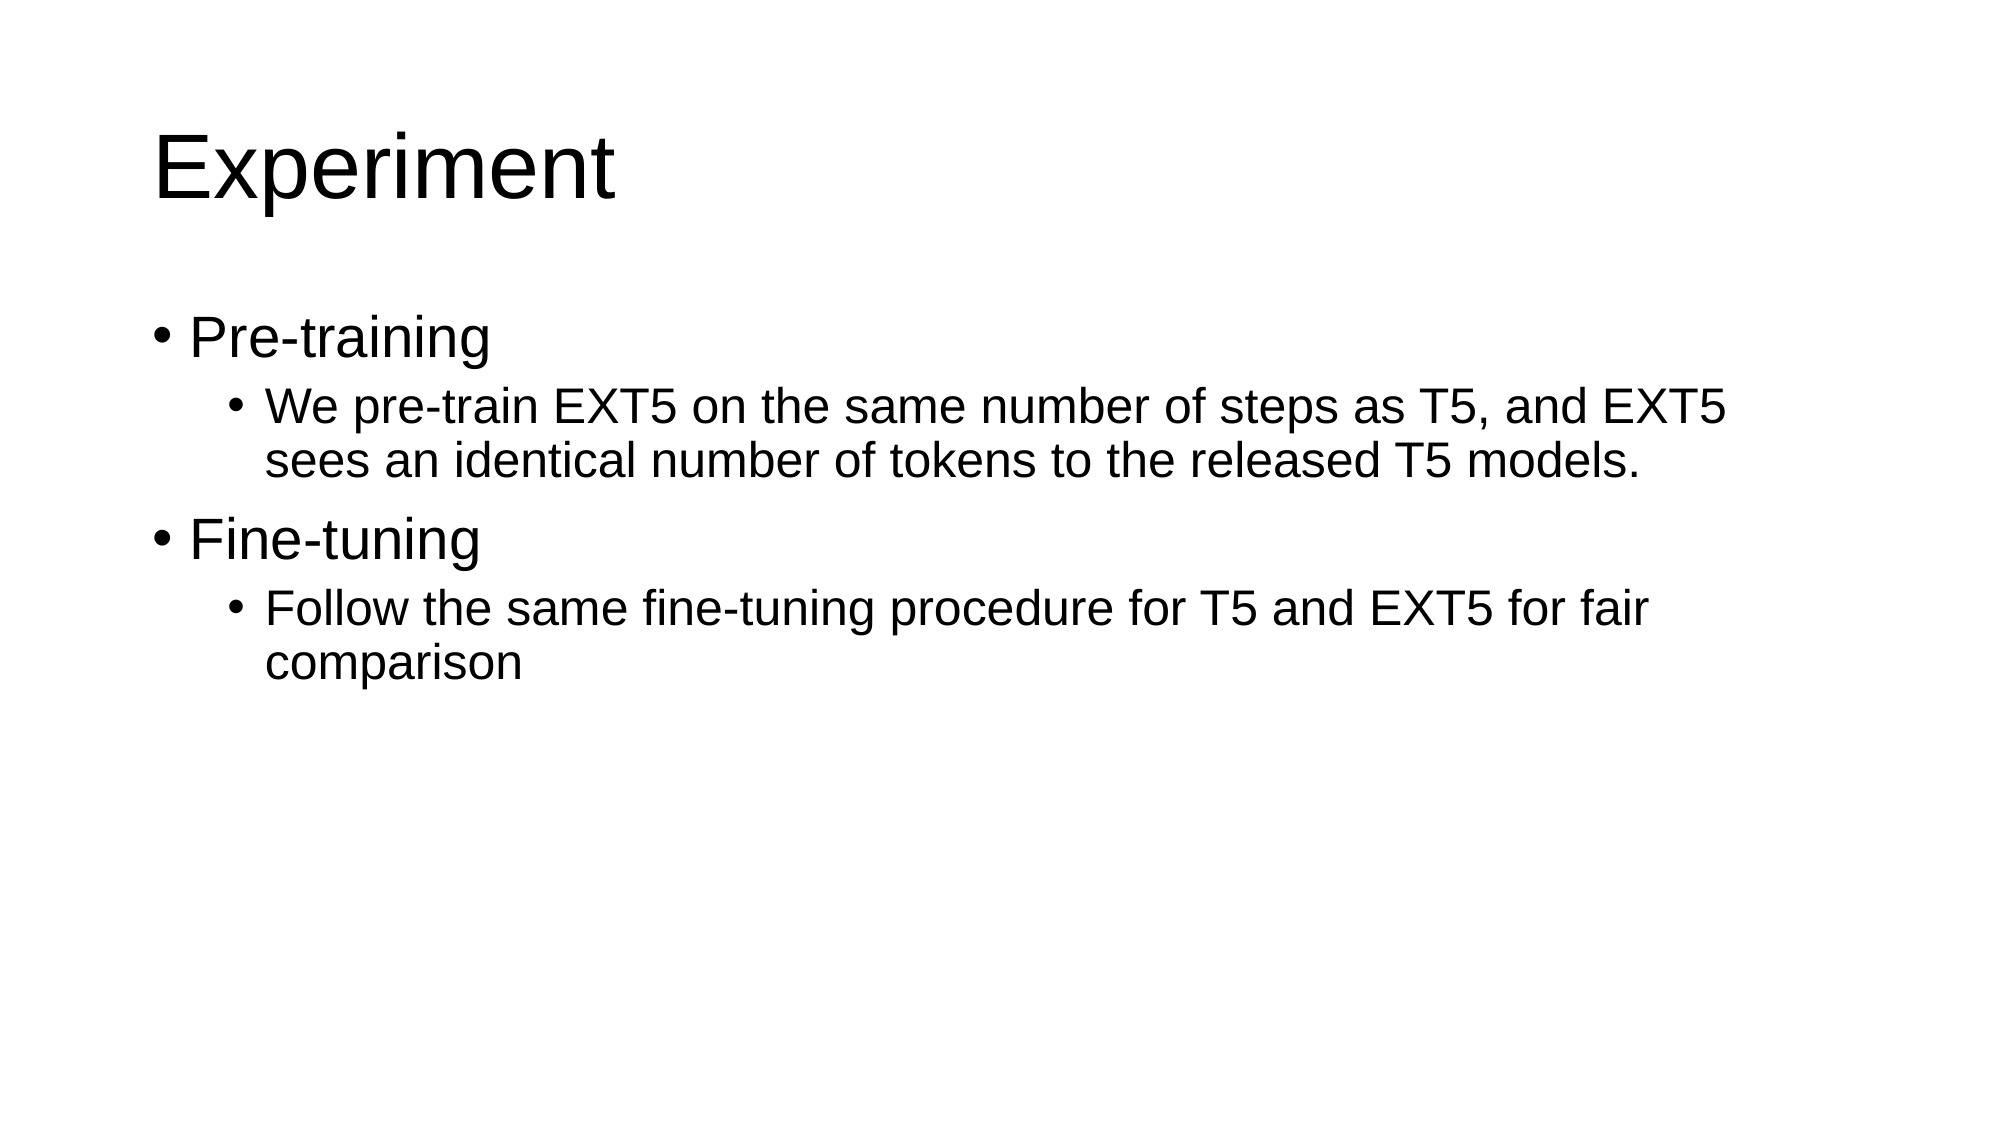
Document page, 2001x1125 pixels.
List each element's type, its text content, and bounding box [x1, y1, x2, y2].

title Experiment [137, 59, 1863, 278]
list Pre-training We pre-train EXT5 on the same number of steps as T5, and EXT5 sees an identical number of tokens to the released T5 models. Fine-tuning Follow the same fine-tuning procedure for T5 and EXT5 for fair comparison [137, 299, 1863, 1014]
